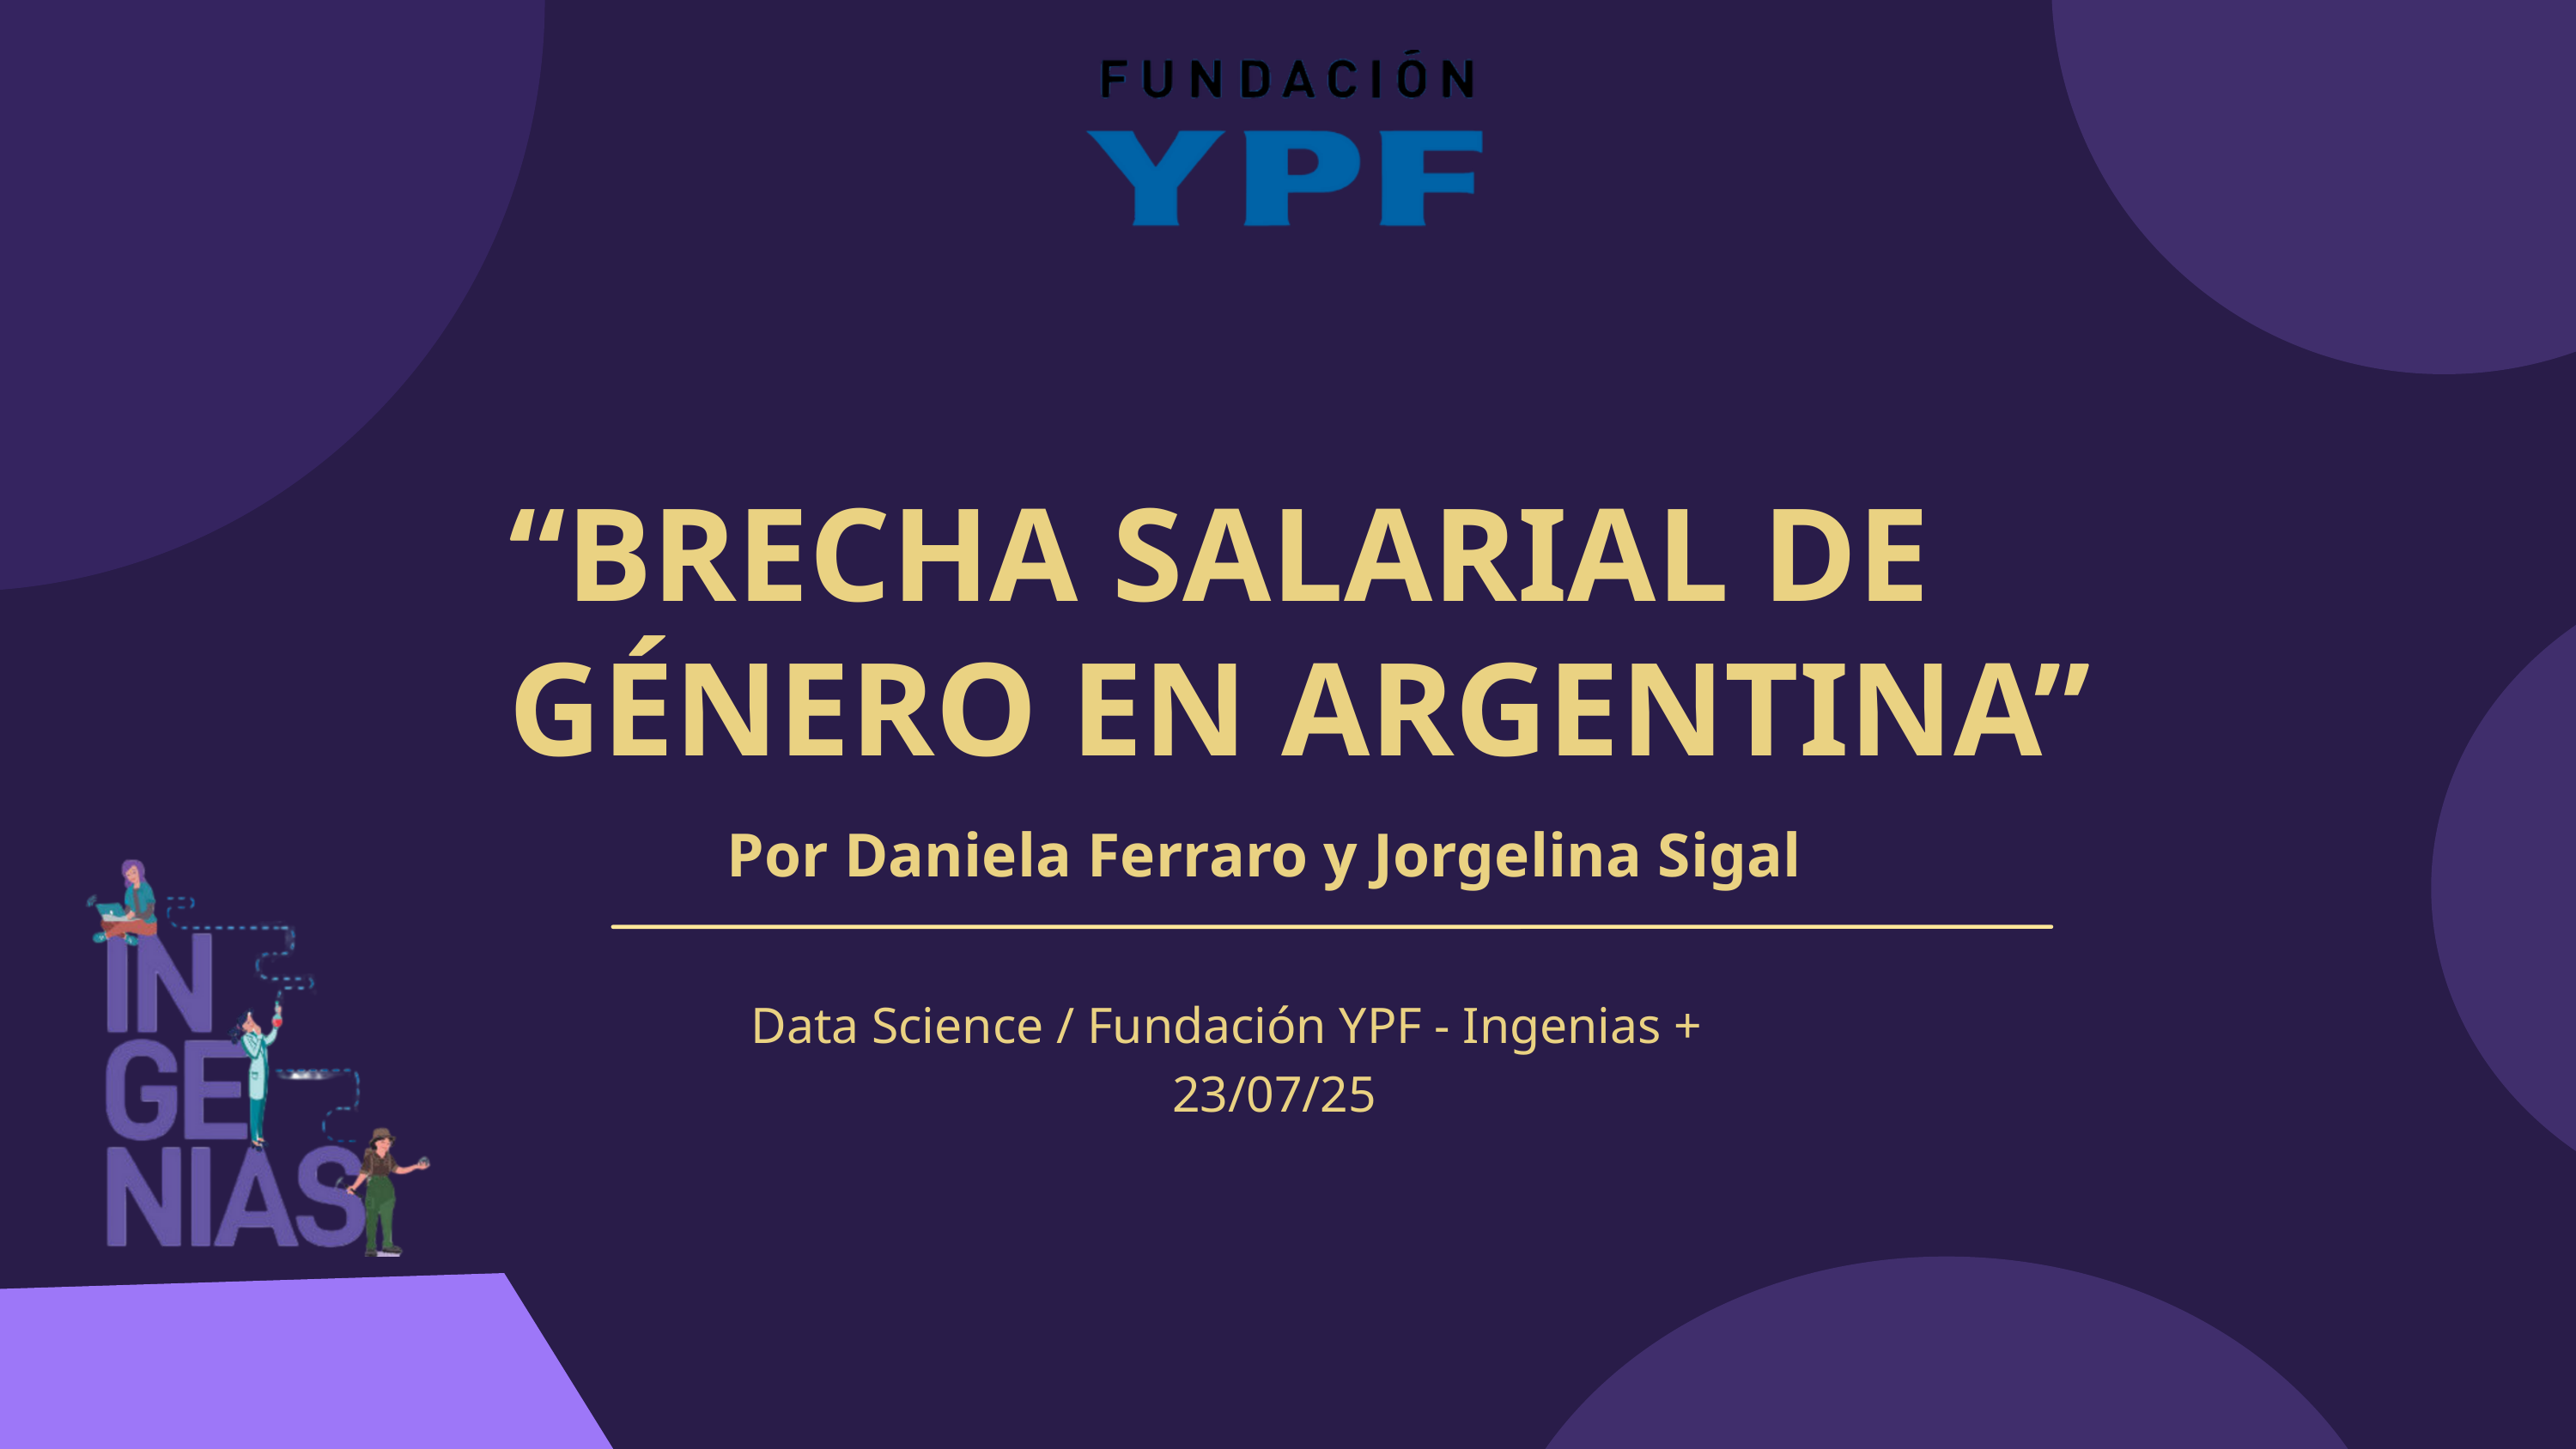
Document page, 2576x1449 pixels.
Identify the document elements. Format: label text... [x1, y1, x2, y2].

text_box Data Science / Fundación YPF - Ingenias + 23/07/25 [750, 984, 1798, 1122]
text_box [0, 1303, 640, 1449]
text_box [0, 856, 509, 1257]
text_box Por Daniela Ferraro y Jorgelina Sigal [726, 816, 1852, 961]
text_box “BRECHA SALARIAL DE GÉNERO EN ARGENTINA” [508, 472, 2231, 782]
text_box [1074, 50, 1502, 239]
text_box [2050, 0, 2576, 375]
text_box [2431, 555, 2576, 1222]
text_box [0, 0, 545, 592]
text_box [1480, 1256, 2413, 1449]
